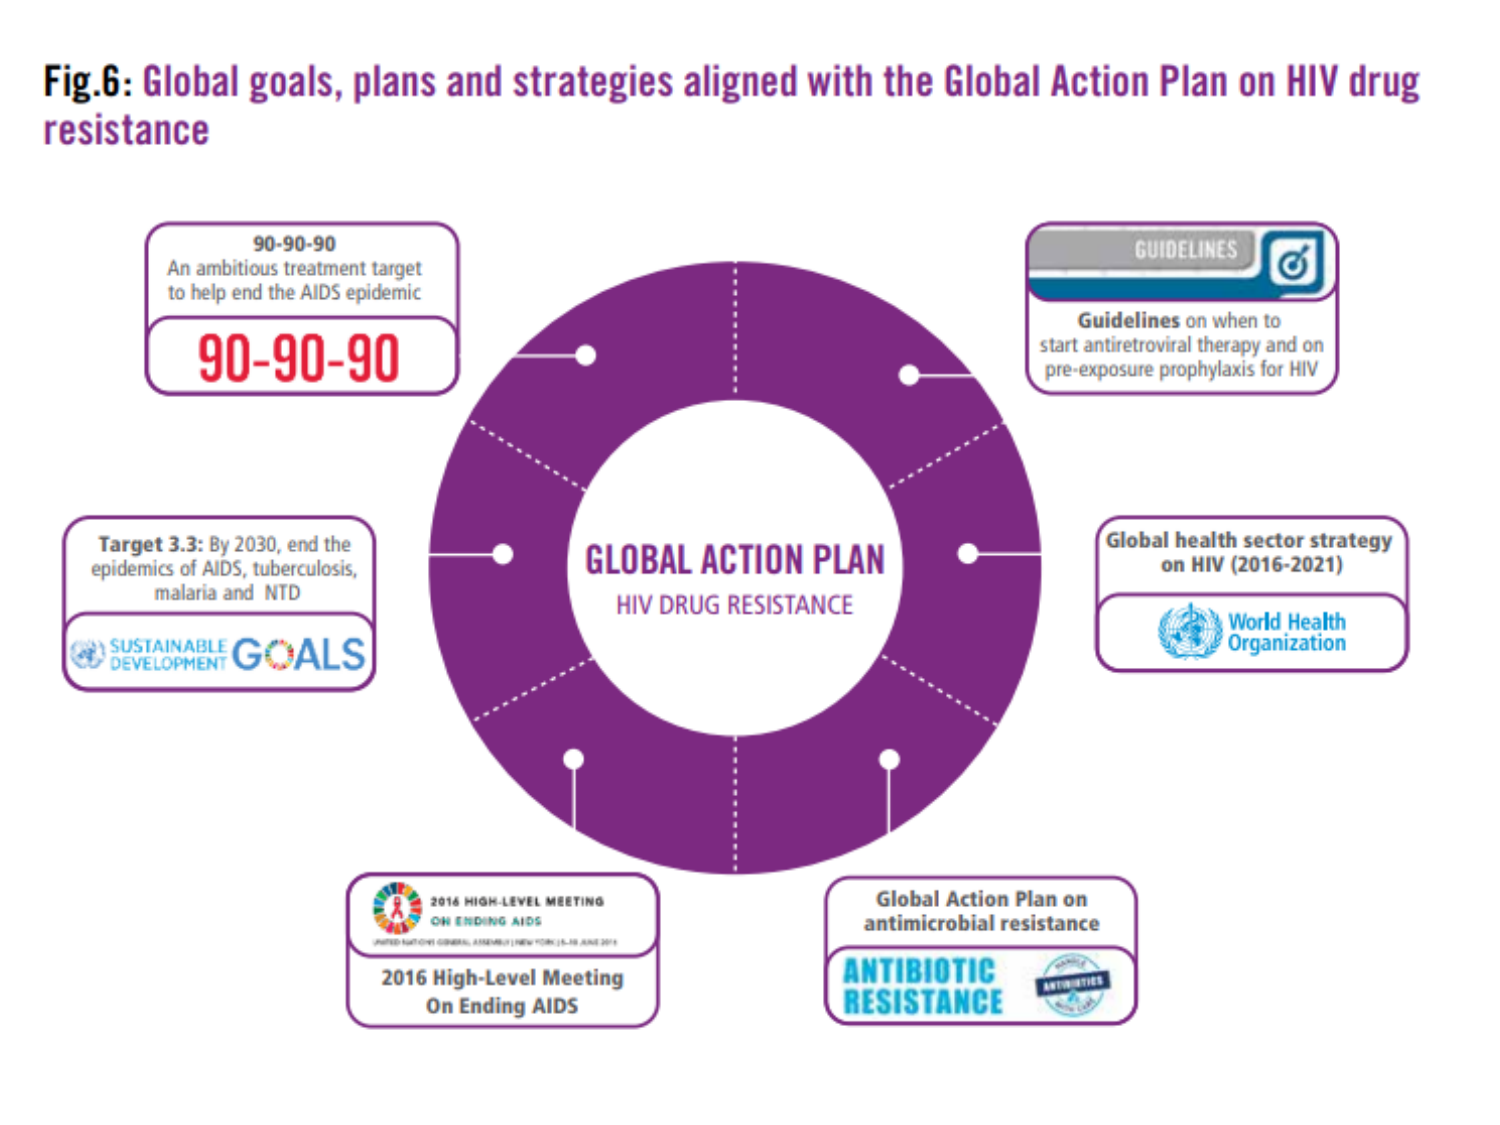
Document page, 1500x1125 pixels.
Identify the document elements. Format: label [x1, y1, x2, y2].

list [24, 42, 1471, 1046]
